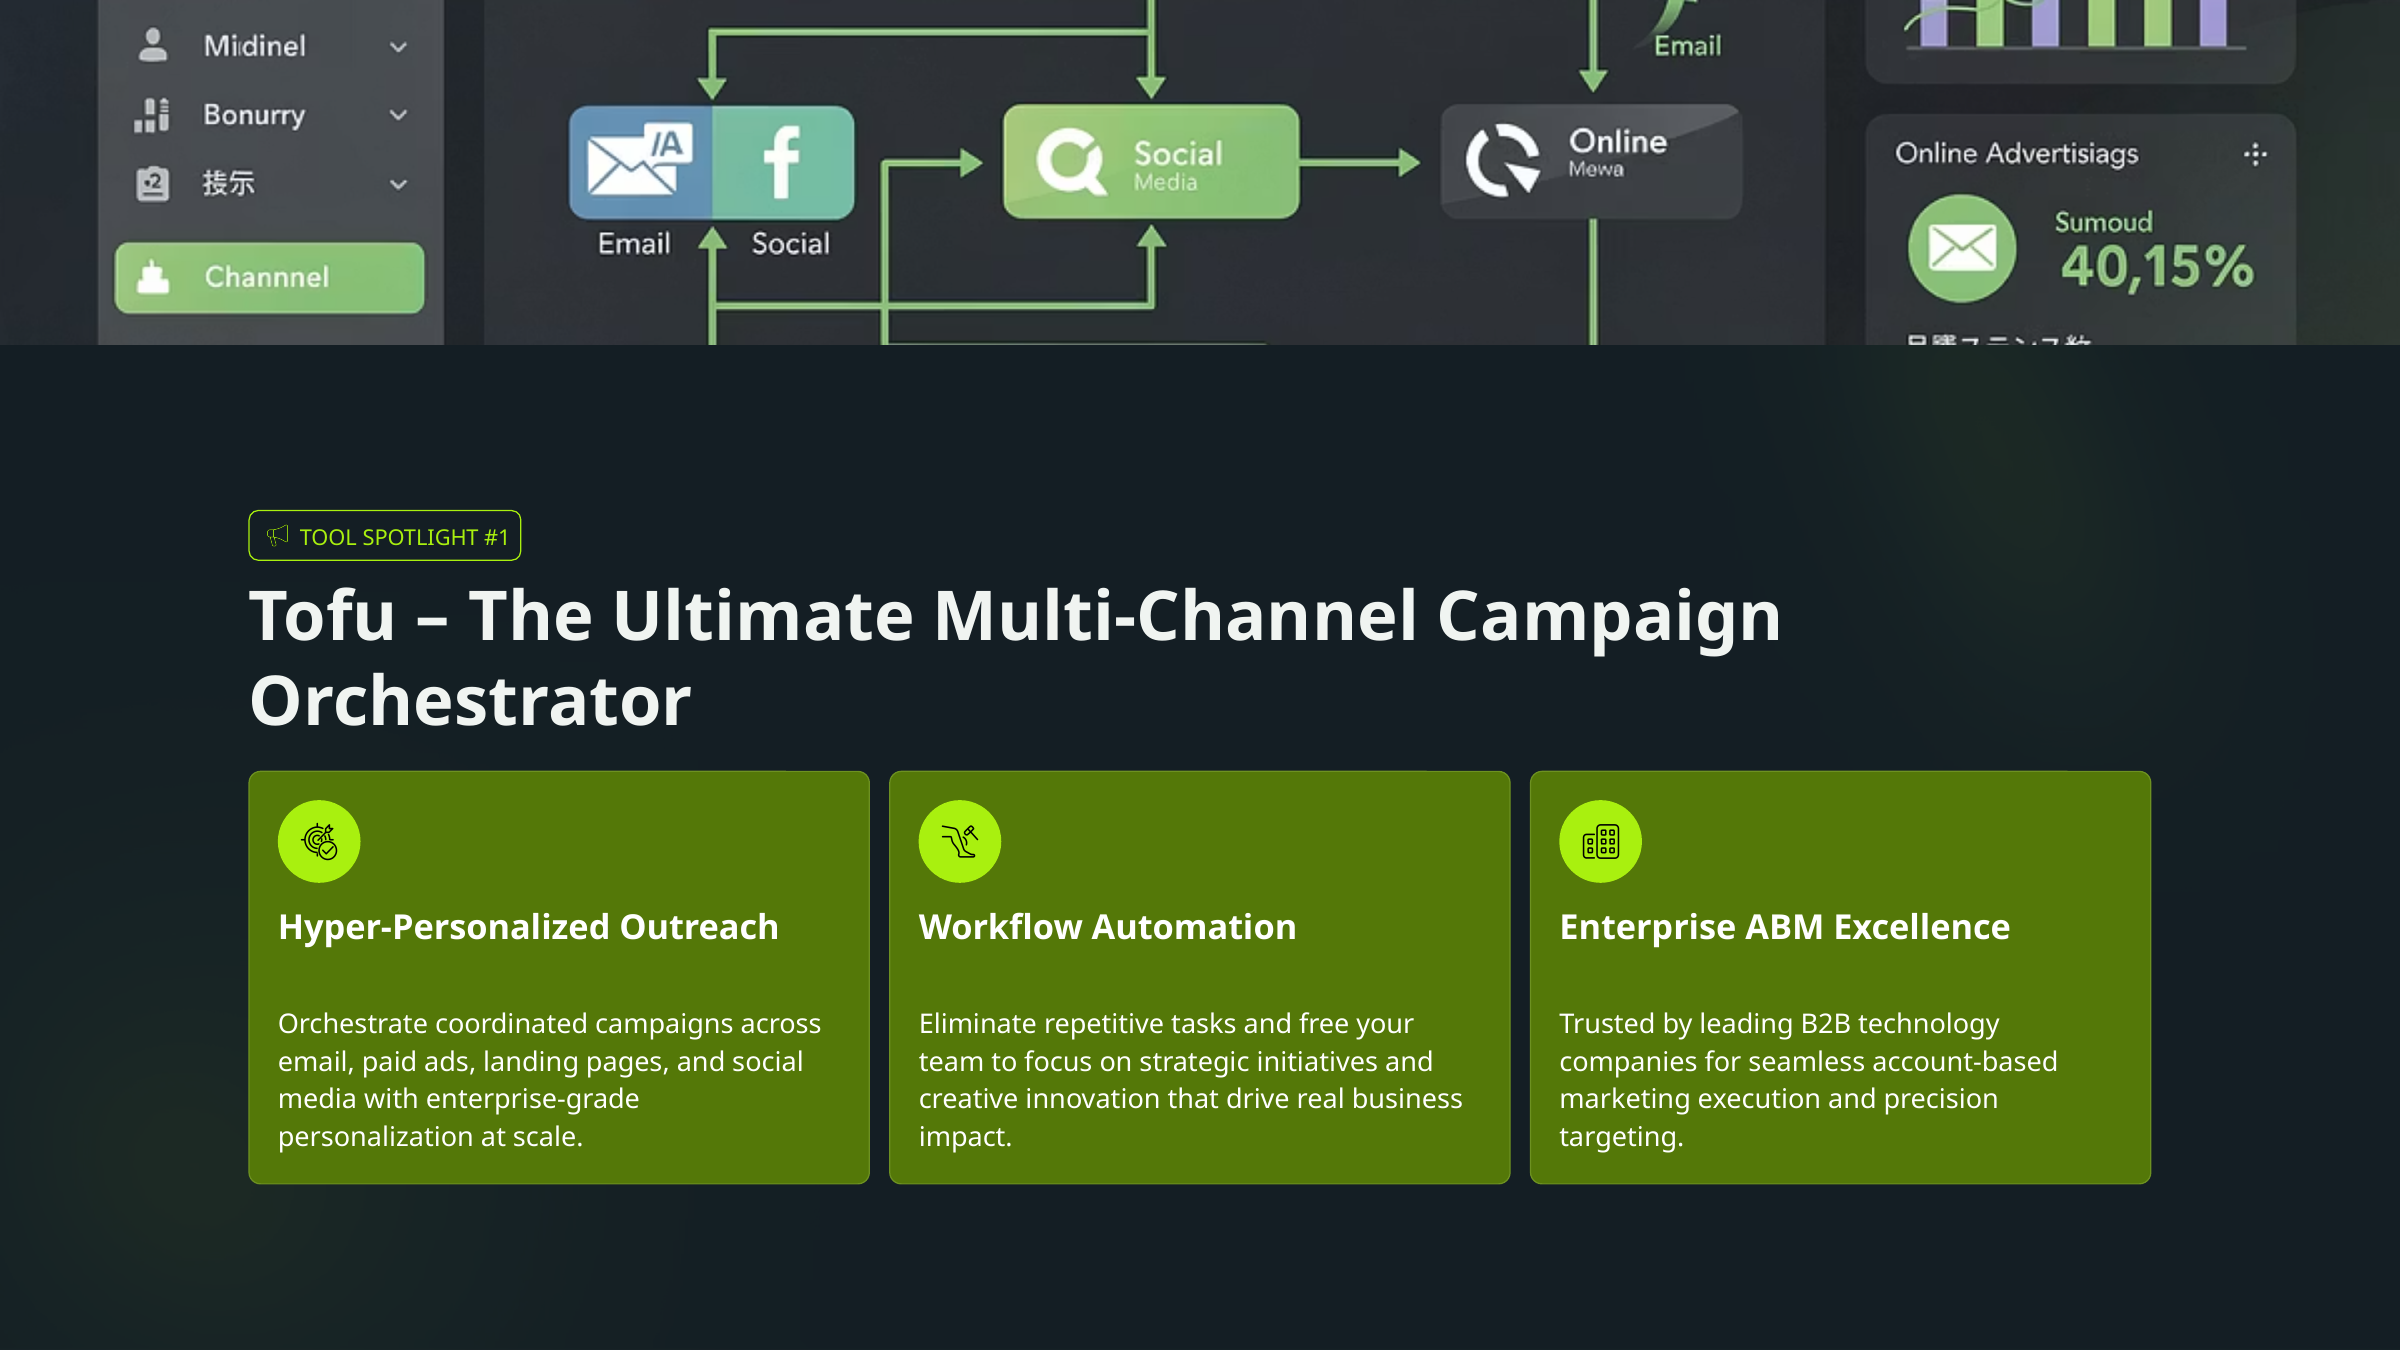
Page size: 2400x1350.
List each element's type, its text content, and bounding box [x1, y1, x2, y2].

picture [941, 822, 979, 861]
text_box TOOL SPOTLIGHT #1 [299, 520, 503, 551]
text_box Hyper-Personalized Outreach [277, 903, 841, 990]
text_box [1530, 771, 2151, 1184]
text_box [248, 771, 870, 1184]
picture [1581, 822, 1620, 861]
picture [300, 822, 338, 861]
text_box Enterprise ABM Excellence [1559, 903, 2123, 990]
text_box Orchestrate coordinated campaigns across email, paid ads, landing pages, and social media with enterprise-grade personalization at scale. [277, 1001, 841, 1155]
text_box Trusted by leading B2B technology companies for seamless account-based marketing execution and precision targeting. [1559, 1001, 2123, 1117]
text_box [918, 800, 1002, 883]
text_box Workflow Automation [918, 903, 1482, 990]
text_box [249, 510, 521, 561]
text_box Tofu – The Ultimate Multi-Channel Campaign Orchestrator [249, 568, 2151, 741]
text_box [1559, 800, 1642, 883]
picture [266, 524, 289, 547]
text_box [889, 771, 1511, 1184]
picture [0, 0, 2400, 345]
text_box Eliminate repetitive tasks and free your team to focus on strategic initiatives and creative innovation that drive real business impact. [918, 1001, 1482, 1117]
text_box [277, 800, 361, 883]
